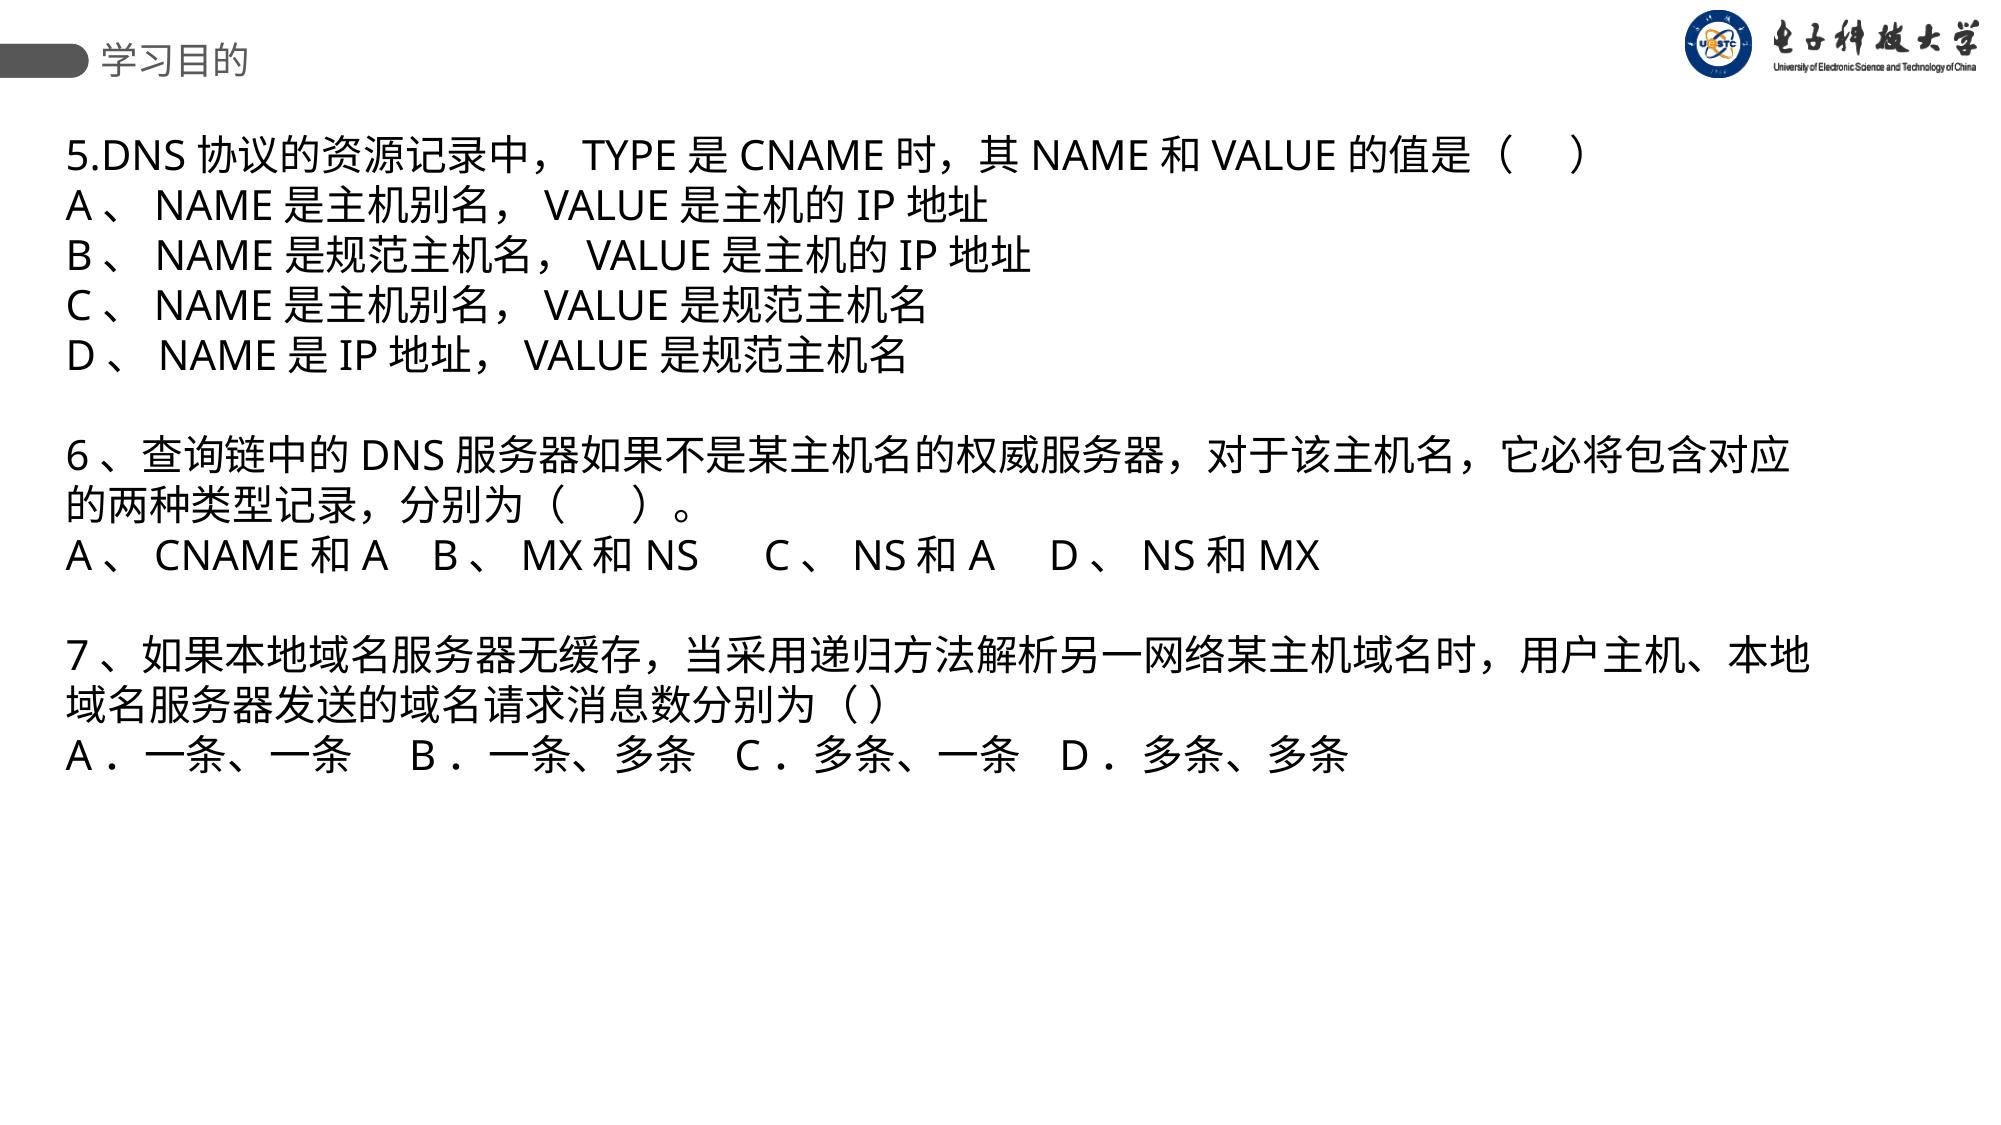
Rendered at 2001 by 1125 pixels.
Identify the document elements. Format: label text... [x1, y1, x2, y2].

text_box 学习目的 [100, 28, 450, 91]
picture [1685, 10, 1979, 78]
text_box 5.DNS协议的资源记录中，TYPE是CNAME时，其NAME和VALUE的值是（ ） A、NAME是主机别名，VALUE是主机的IP地址 B、NAME是规范主机名，VALUE是主机的IP地址 C、NAME是主机别名，VALUE是规范主机名 D、NAME是IP地址，VALUE是规范主机名 6、查询链中的DNS服务器如果不是某主机名的权威服务器，对于该主机名，它必将包含对应的两种类型记录，分别为（ ）。 A、CNAME和A B、MX和NS C、NS和A D、NS和MX 7、如果本地域名服务器无缓存，当采用递归方法解析另一网络某主机域名时，用户主机、本地域名服务器发送的域名请求消息数分别为（ ） A．一条、一条 B．一条、多条 C．多条、一条 D．多条、多条 [50, 121, 1845, 787]
